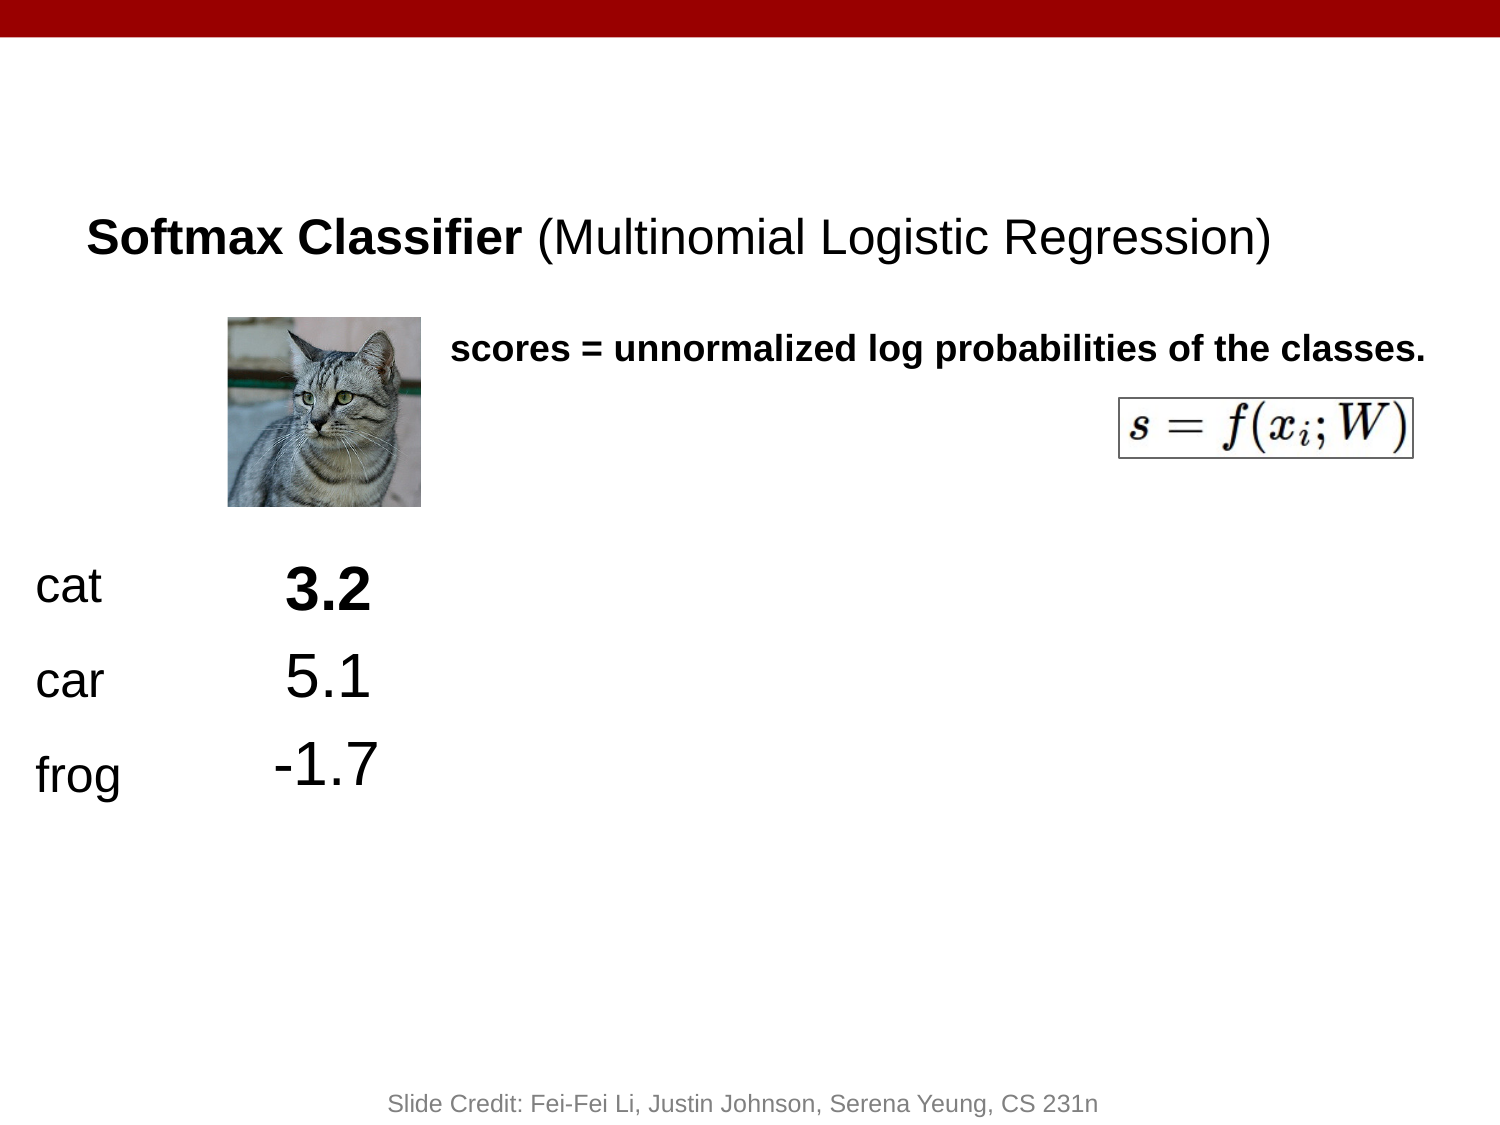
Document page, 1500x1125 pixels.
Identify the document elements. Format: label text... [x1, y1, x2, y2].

picture [227, 317, 422, 507]
text_box scores = unnormalized log probabilities of the classes. [435, 308, 1484, 859]
text_box Slide Credit: Fei-Fei Li, Justin Johnson, Serena Yeung, CS 231n [299, 1049, 1188, 1125]
text_box -1.7 [258, 707, 457, 767]
picture [1119, 398, 1413, 458]
text_box car [20, 632, 237, 678]
text_box Softmax Classifier (Multinomial Logistic Regression) [71, 189, 1435, 287]
text_box cat [20, 537, 237, 583]
text_box 3.2 [270, 532, 470, 592]
text_box 5.1 [270, 620, 470, 679]
text_box frog [20, 727, 237, 772]
